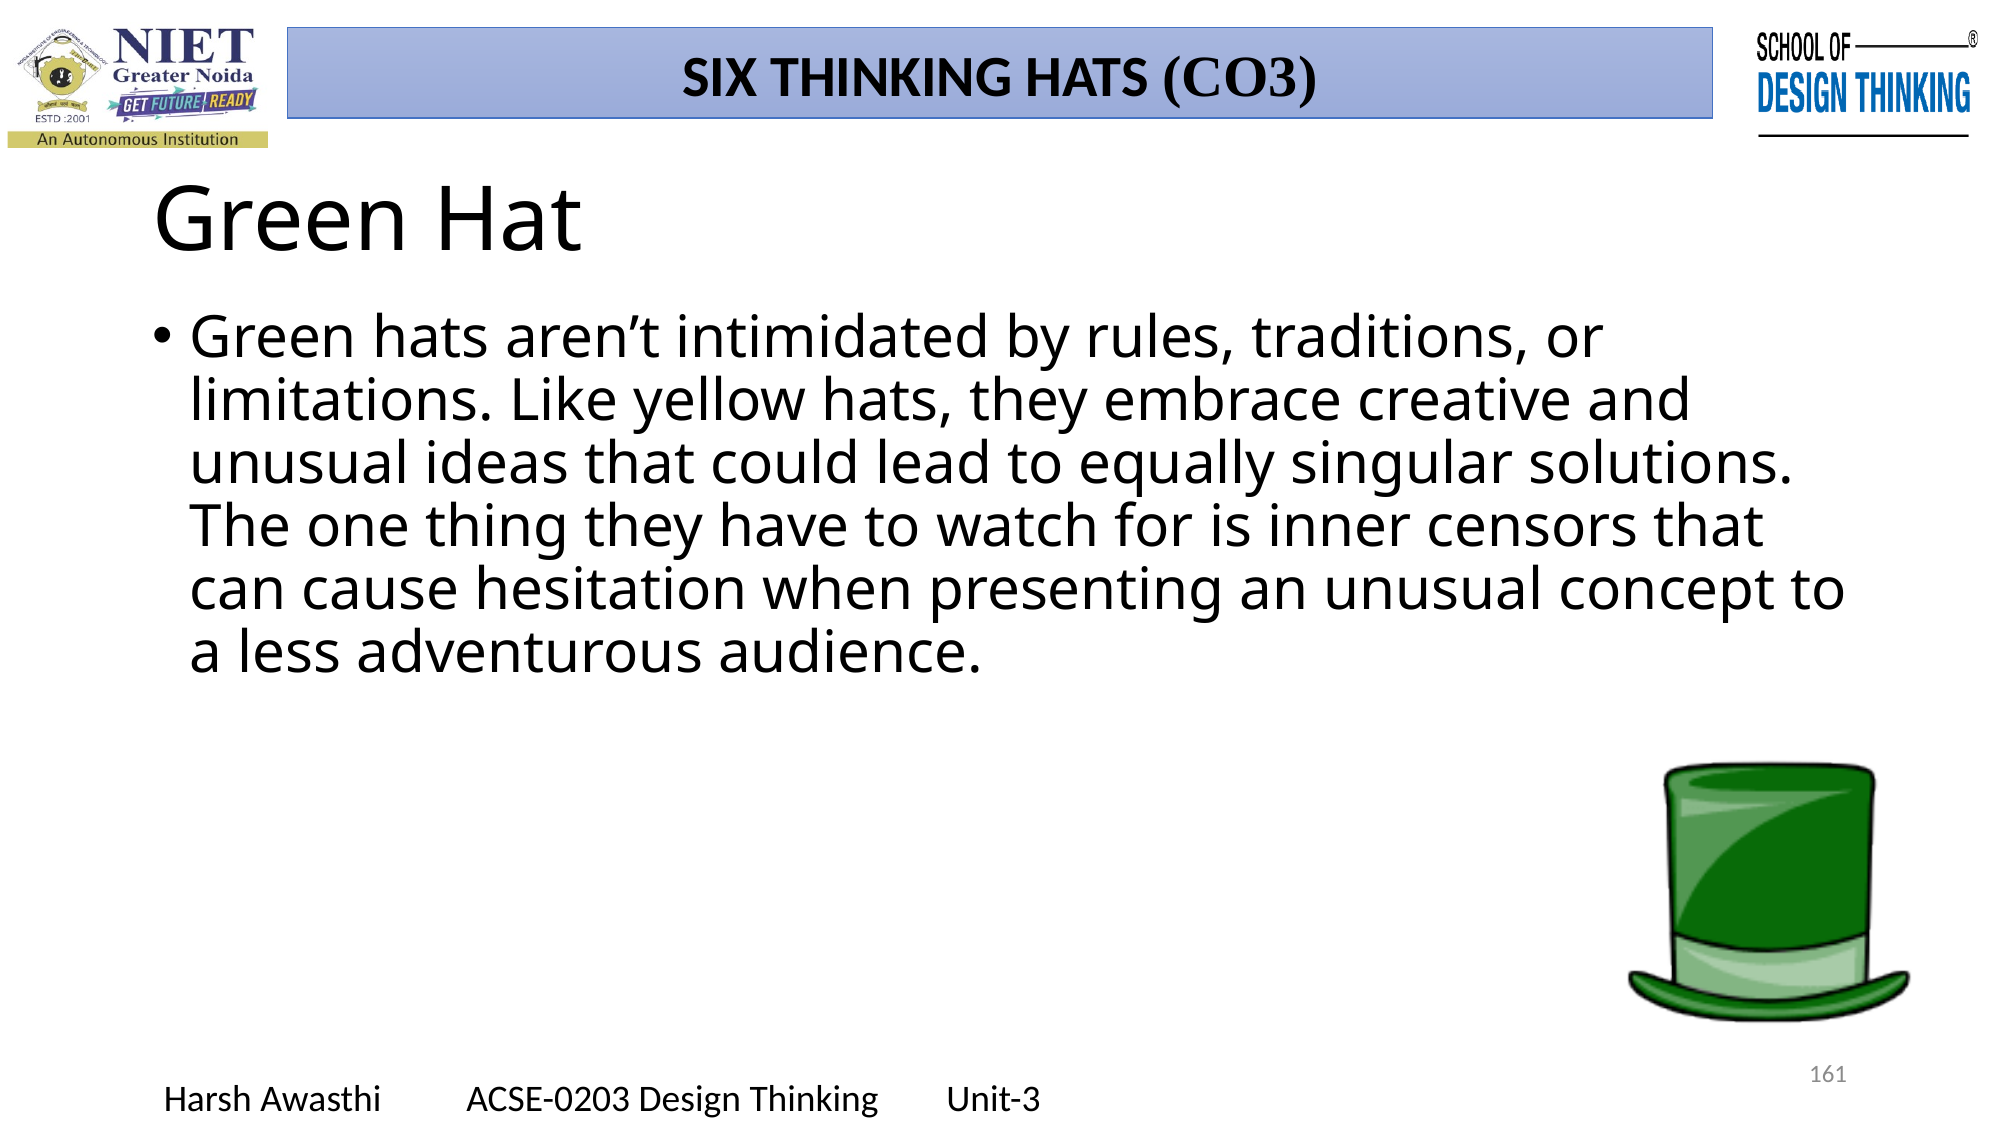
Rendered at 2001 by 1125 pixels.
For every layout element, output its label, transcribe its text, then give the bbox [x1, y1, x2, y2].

picture [1556, 709, 1957, 1064]
picture [7, 22, 268, 148]
picture [1757, 30, 1978, 137]
list Green hats aren’t intimidated by rules, traditions, or limitations. Like yellow hats, they embrace creative and unusual ideas that could lead to equally singular solutions. The one thing they have to watch for is inner censors that can cause hesitation when presenting an unusual concept to a less adventurous audience. [137, 299, 1863, 1014]
title Green Hat [137, 164, 1863, 278]
text_box SIX THINKING HATS (CO3) [287, 27, 1713, 119]
footer Harsh Awasthi ACSE-0203 Design Thinking Unit-3 [149, 1066, 1755, 1125]
slide_number 161 [1412, 1042, 1863, 1103]
